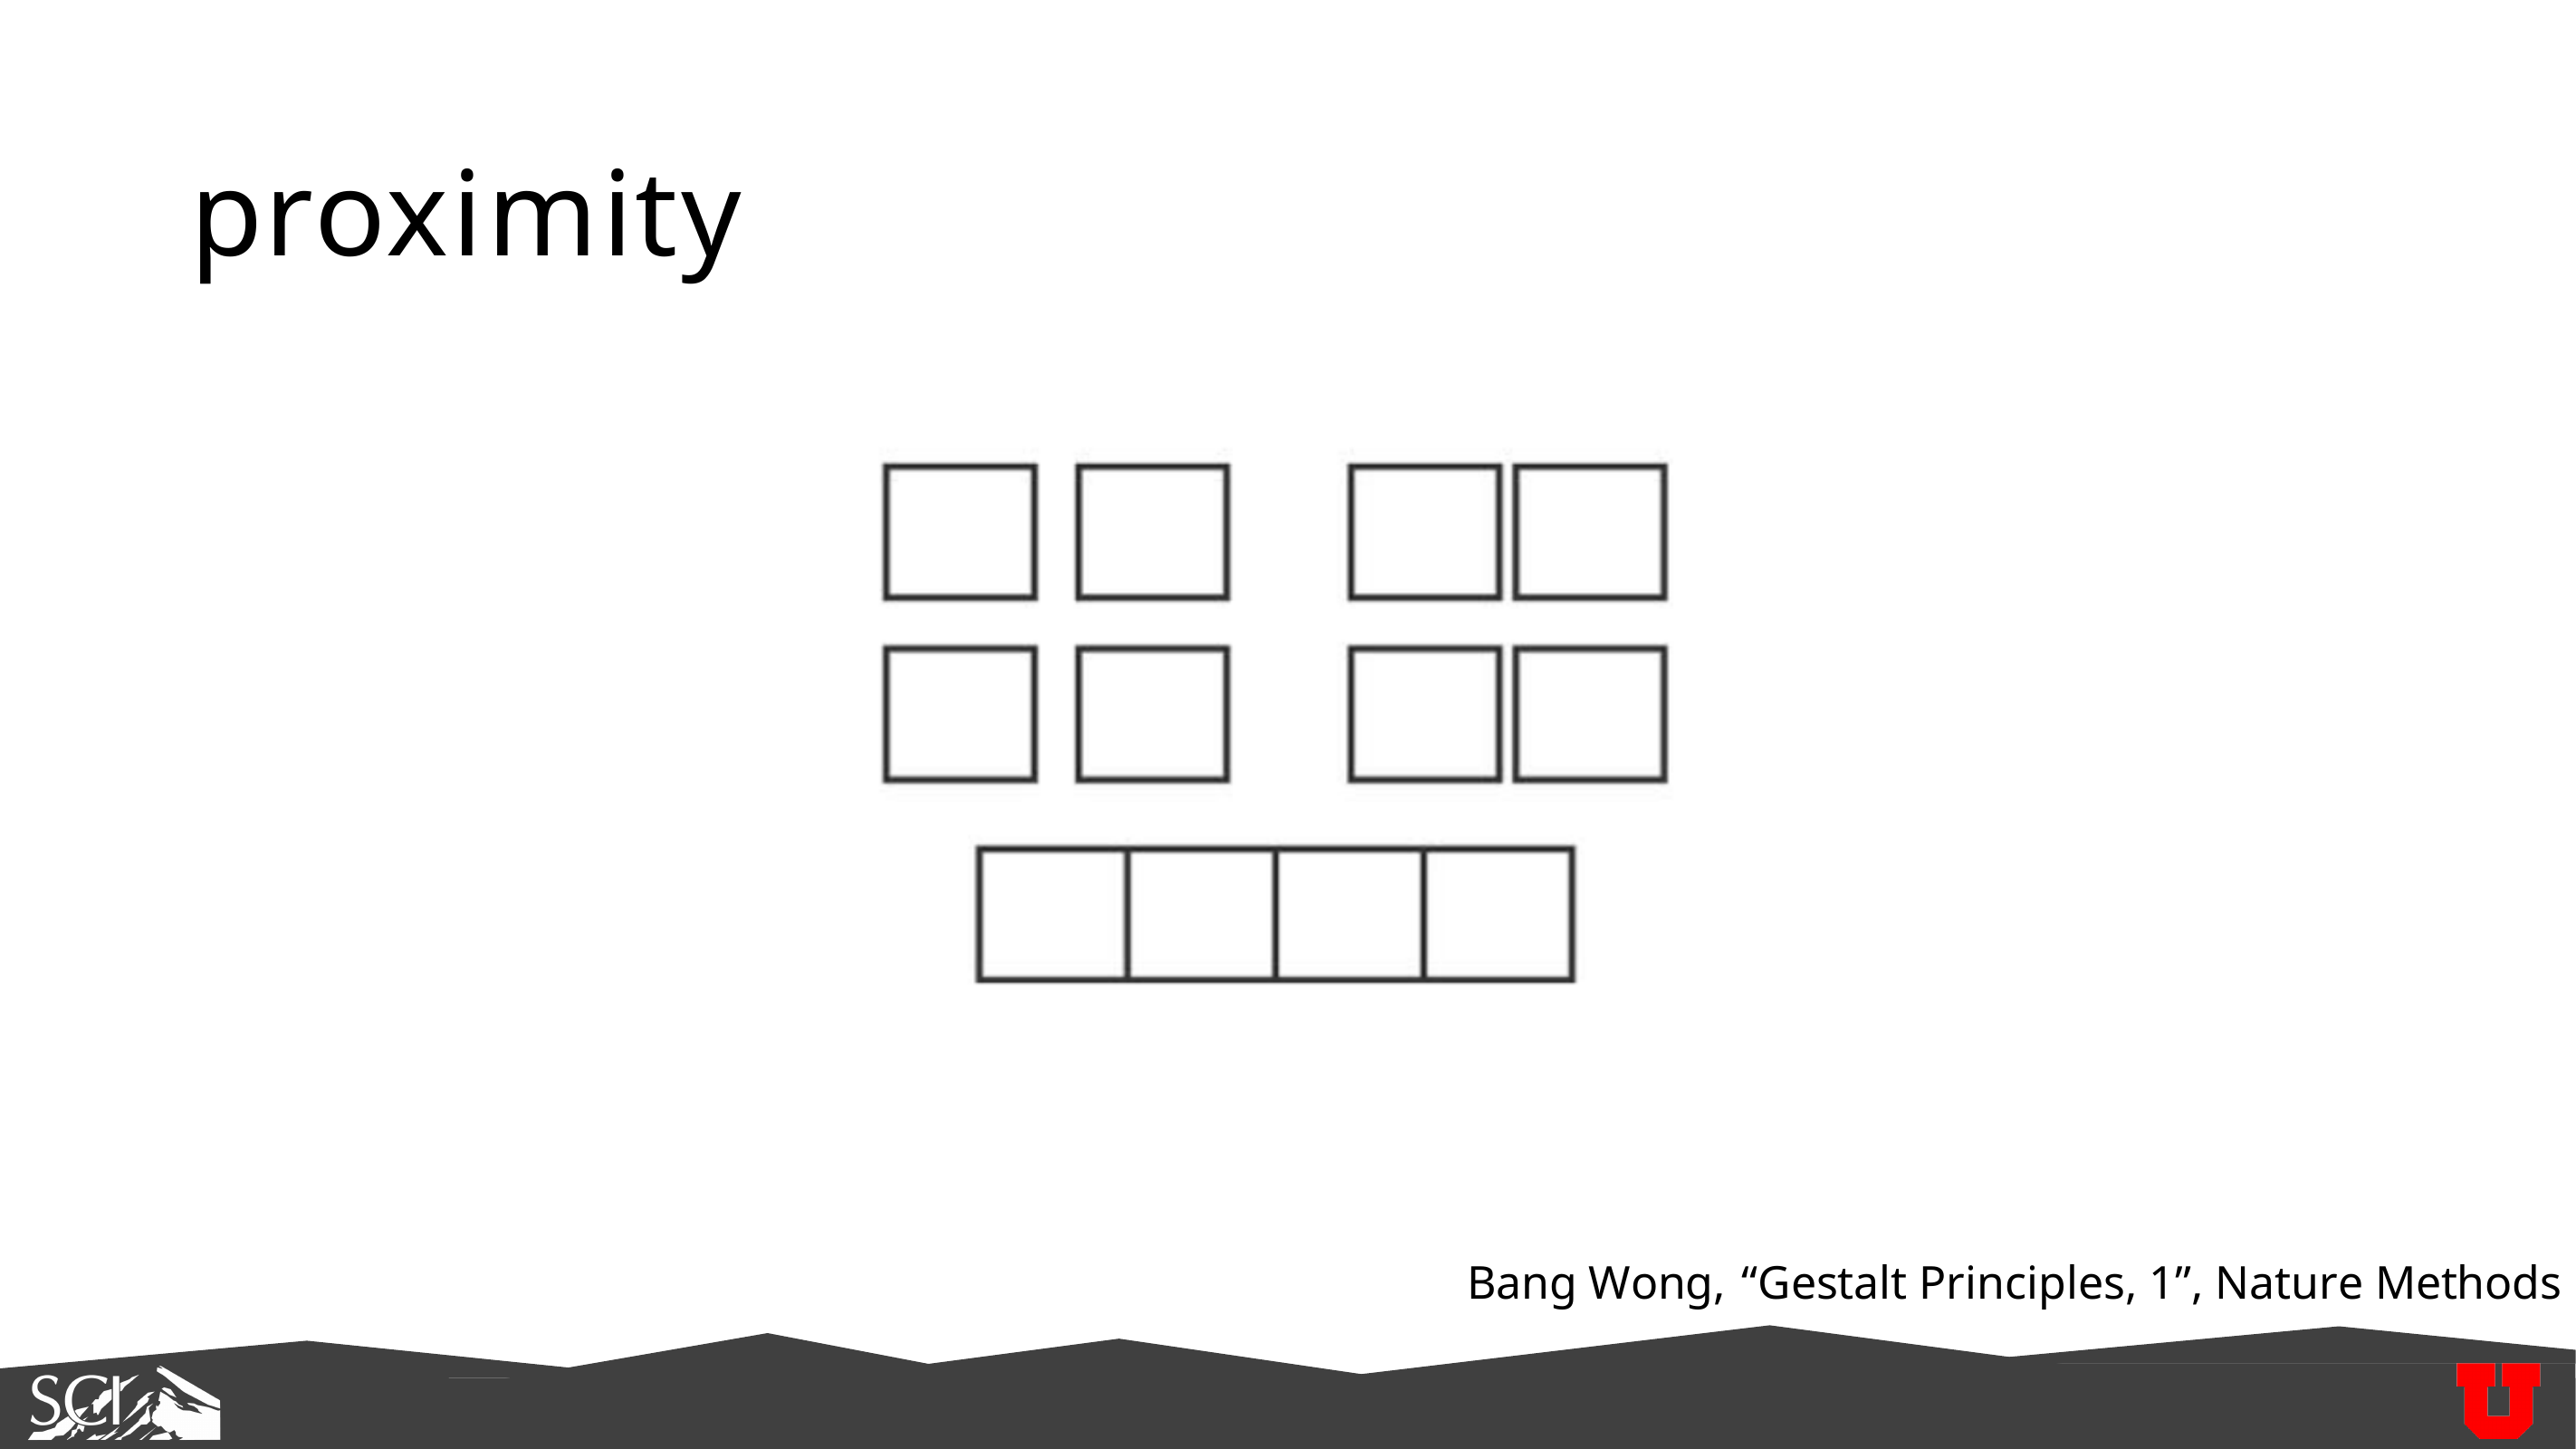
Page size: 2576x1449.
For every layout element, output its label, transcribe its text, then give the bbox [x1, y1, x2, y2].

text_box [861, 437, 1715, 1012]
picture [2455, 1363, 2542, 1442]
text_box Bang Wong, “Gestalt Principles, 1”, Nature Methods [1217, 1252, 2576, 1321]
title proximity [177, 77, 2399, 358]
picture [27, 1363, 222, 1442]
